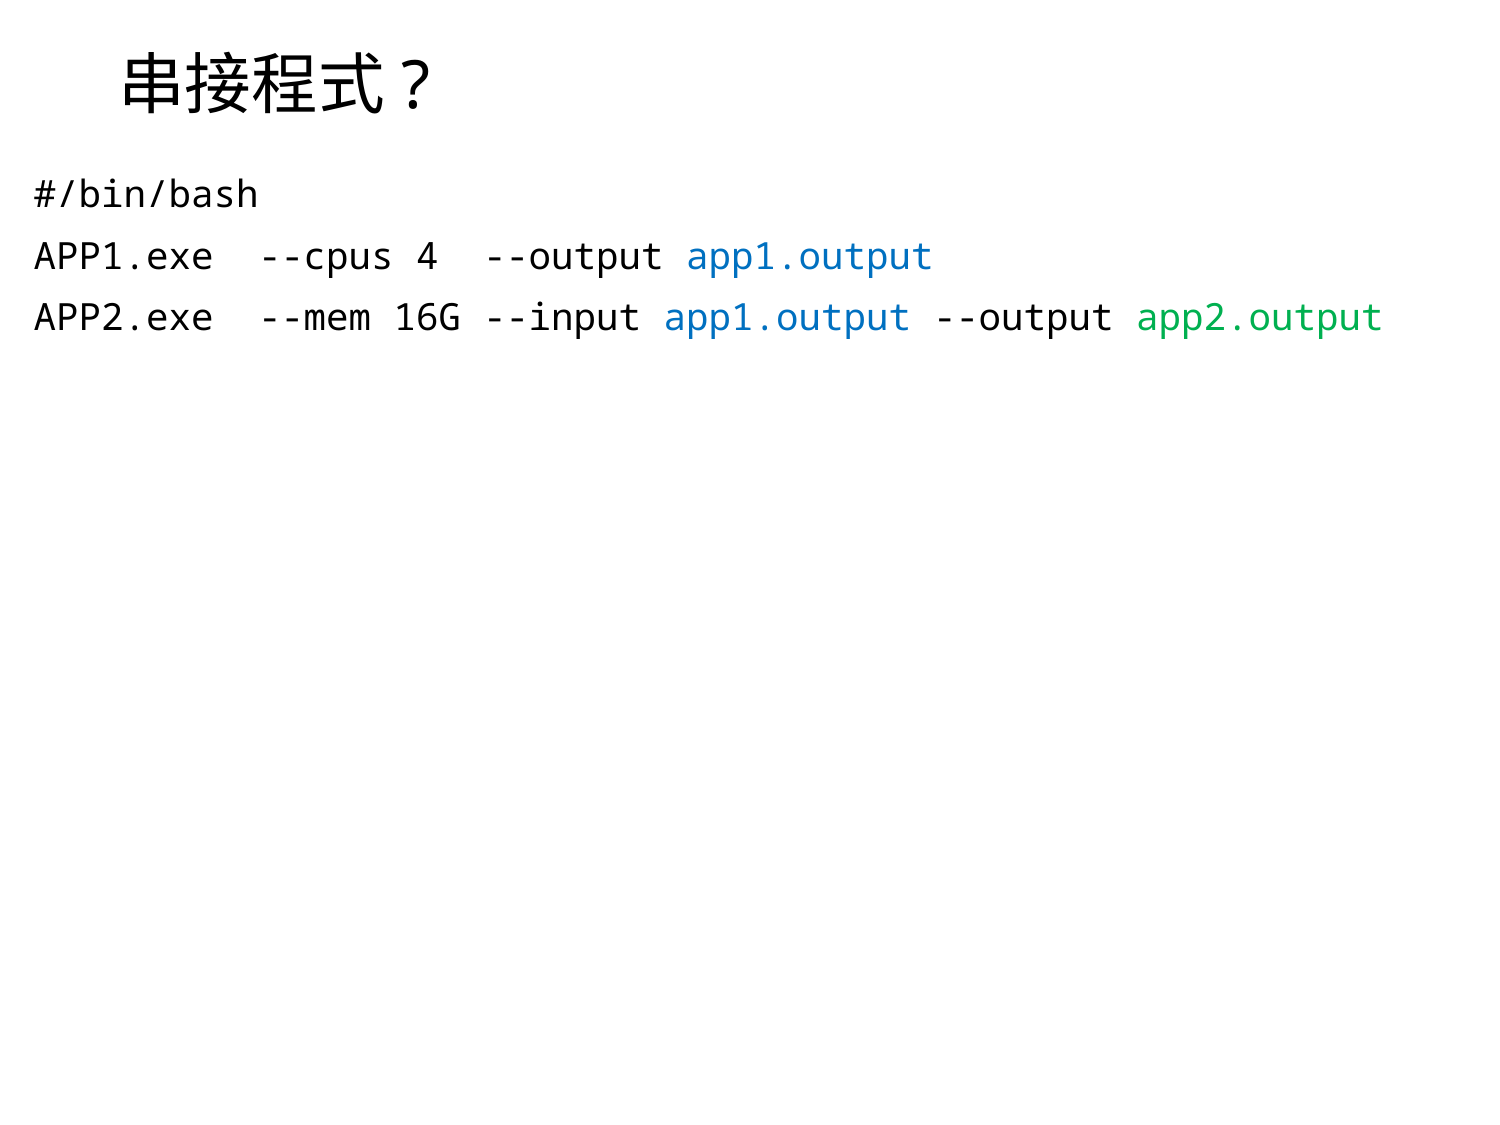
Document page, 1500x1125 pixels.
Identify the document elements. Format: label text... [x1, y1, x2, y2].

list #/bin/bash APP1.exe --cpus 4 --output app1.output APP2.exe --mem 16G --input app1.output --output app2.output [18, 168, 1474, 1014]
title 串接程式? [103, 26, 1397, 148]
